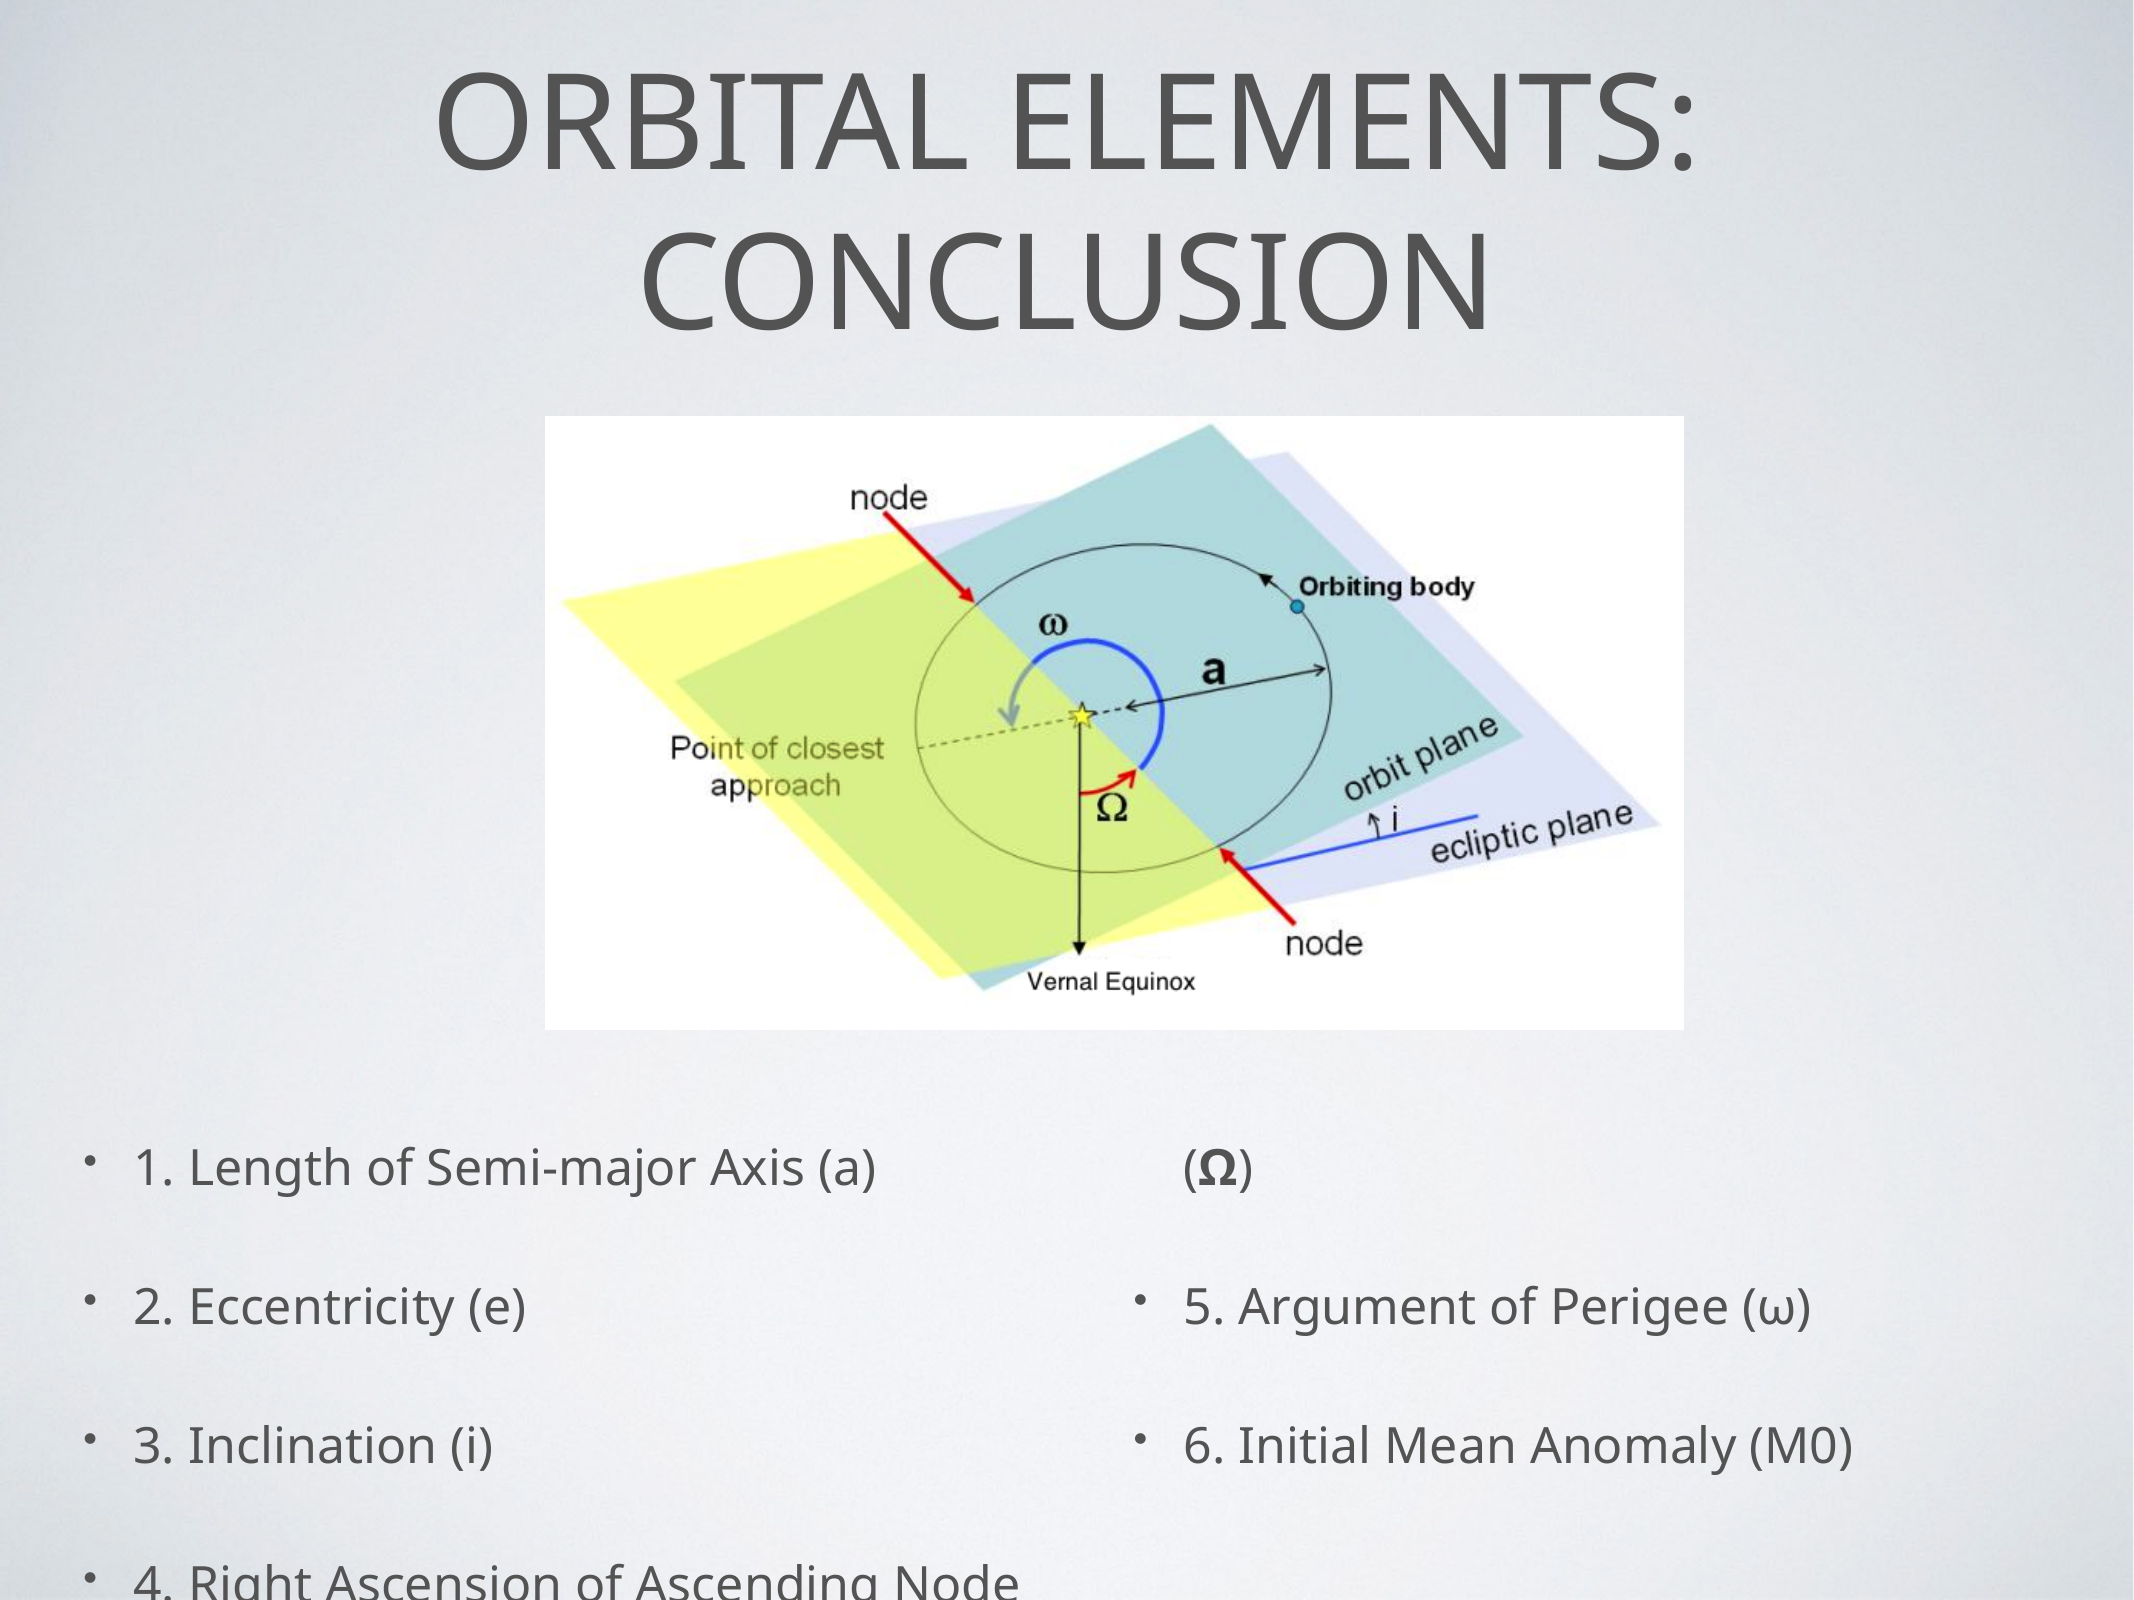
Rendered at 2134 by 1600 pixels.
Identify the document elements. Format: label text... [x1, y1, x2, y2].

list 1. Length of Semi-major Axis (a) 2. Eccentricity (e) 3. Inclination (i) 4. Right Ascension of Ascending Node (Ω) 5. Argument of Perigee (ω) 6. Initial Mean Anomaly (M0) [74, 1126, 2093, 1482]
picture [0, 0, 2134, 1600]
title ORBITAL ELEMENTS: CONCLUSION [57, 0, 2076, 397]
